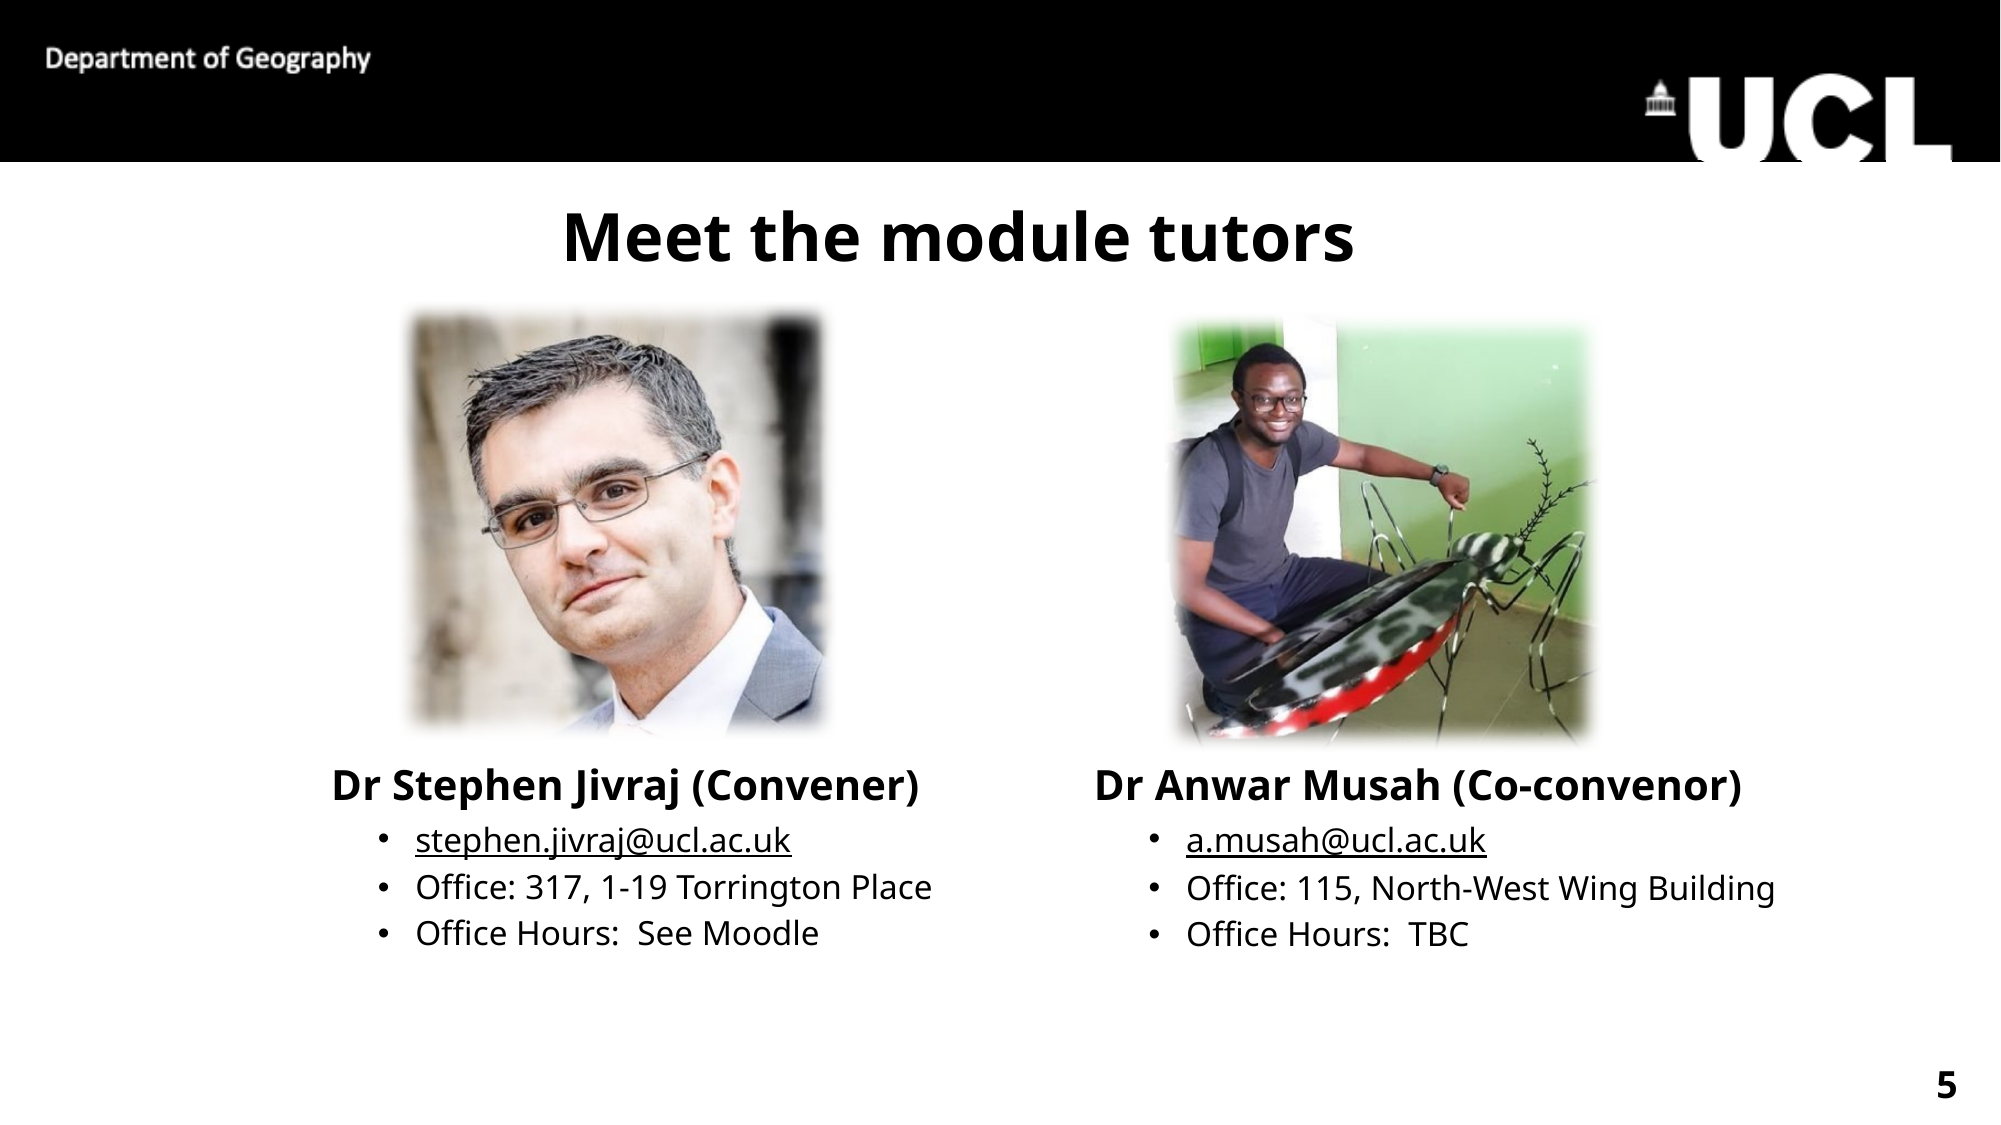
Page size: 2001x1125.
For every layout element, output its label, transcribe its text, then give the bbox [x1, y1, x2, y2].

text_box Meet the module tutors [213, 196, 1722, 298]
text_box Dr Anwar Musah (Co-convenor) a.musah@ucl.ac.uk Office: 115, North-West Wing Building Office Hours: TBC [983, 582, 1853, 1125]
picture [0, 0, 2000, 160]
text_box 5 [1911, 1051, 1983, 1122]
text_box Dr Stephen Jivraj (Convener) stephen.jivraj@ucl.ac.uk Office: 317, 1-19 Torrington Place Office Hours: See Moodle [213, 498, 1038, 985]
picture [1162, 311, 1604, 753]
picture [396, 299, 838, 741]
